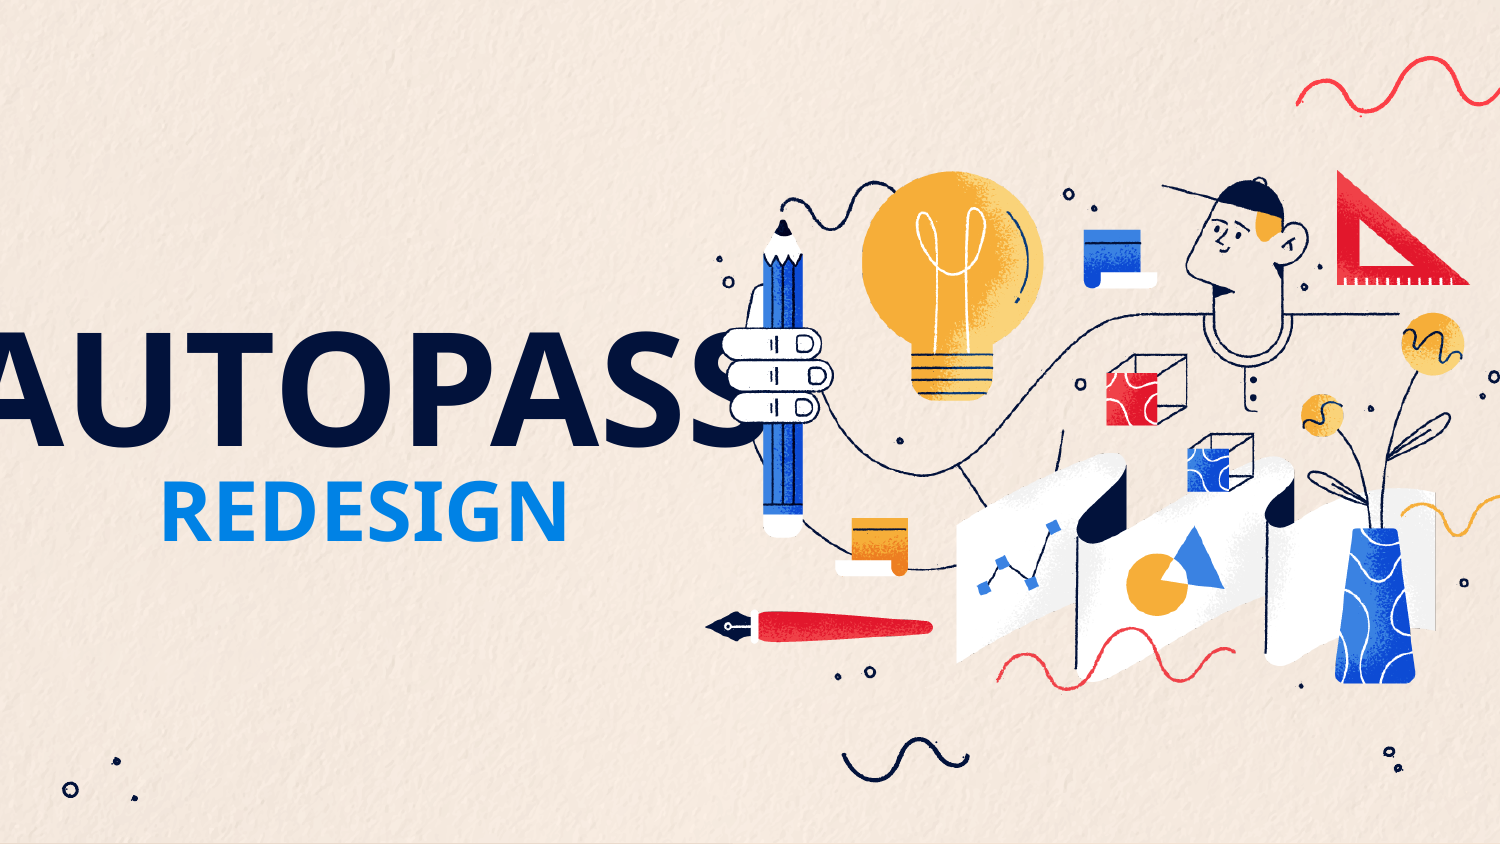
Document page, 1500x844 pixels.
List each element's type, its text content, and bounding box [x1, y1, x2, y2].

title AUTOPASS REDESIGN [0, 204, 700, 678]
picture [705, 170, 1500, 696]
